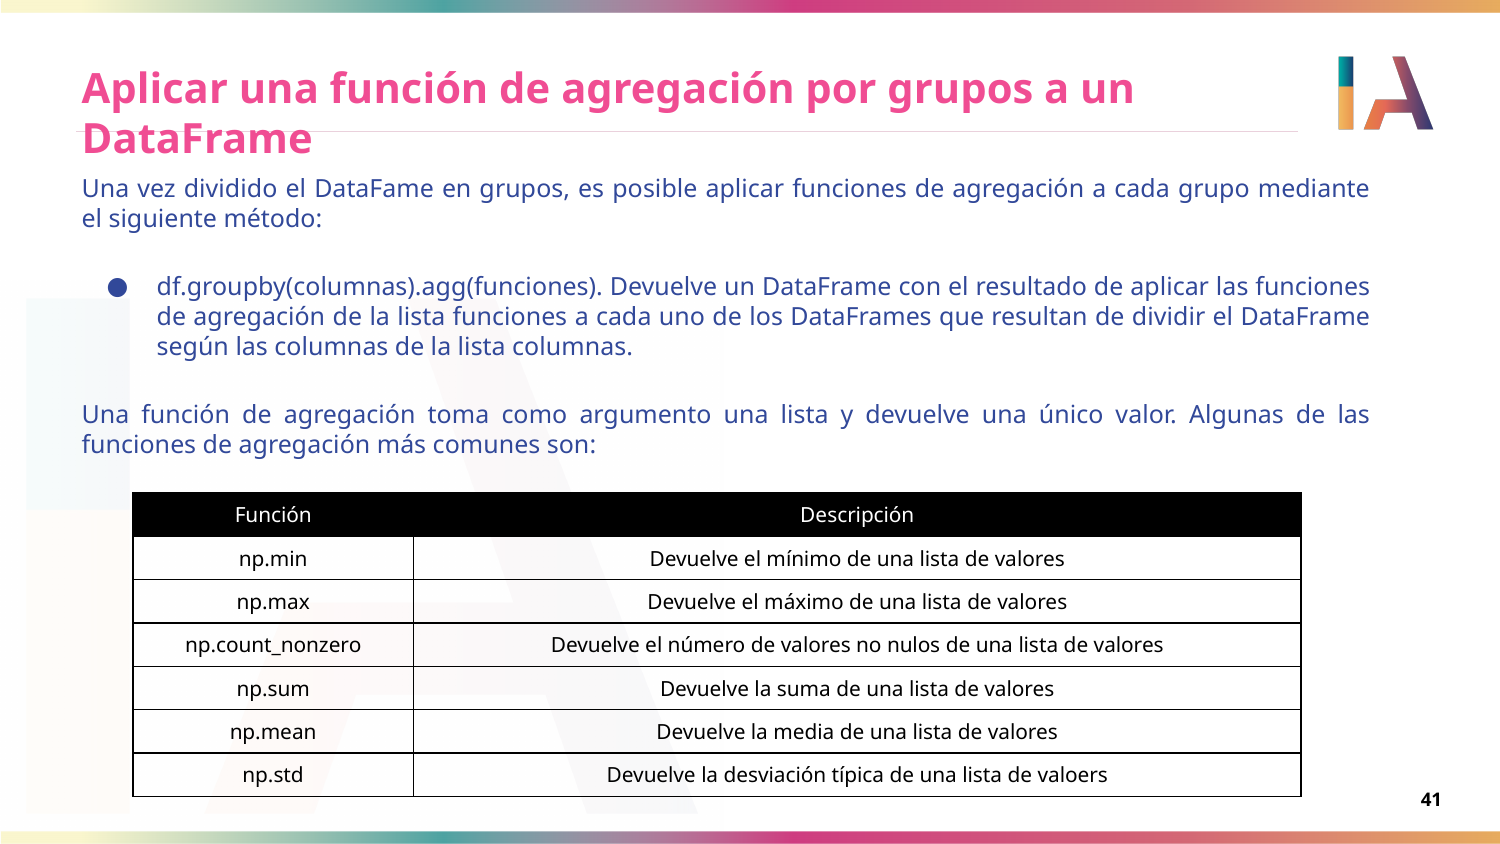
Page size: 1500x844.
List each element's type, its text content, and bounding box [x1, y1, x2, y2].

text_box Una vez dividido el DataFame en grupos, es posible aplicar funciones de agregación a cada grupo mediante el siguiente método: df.groupby(columnas).agg(funciones). Devuelve un DataFrame con el resultado de aplicar las funciones de agregación de la lista funciones a cada uno de los DataFrames que resultan de dividir el DataFrame según las columnas de la lista columnas. Una función de agregación toma como argumento una lista y devuelve una único valor. Algunas de las funciones de agregación más comunes son: [76, 159, 1378, 472]
table_header Descripción [729, 494, 1300, 536]
table_cell Devuelve la media de una lista de valores [729, 710, 1300, 752]
table_cell Devuelve el mínimo de una lista de valores [729, 537, 1300, 579]
table_cell Devuelve la suma de una lista de valores [729, 667, 1300, 709]
picture [1335, 54, 1437, 132]
picture [0, 0, 1500, 13]
list Aplicar una función de agregación por grupos a un DataFrame [76, 59, 1330, 116]
table_cell Devuelve el número de valores no nulos de una lista de valores [729, 624, 1300, 666]
picture [0, 280, 1500, 844]
slide_number ‹#› [1414, 781, 1457, 829]
table_cell Devuelve el máximo de una lista de valores [729, 580, 1300, 622]
table_cell Devuelve la desviación típica de una lista de valoers [729, 754, 1300, 796]
